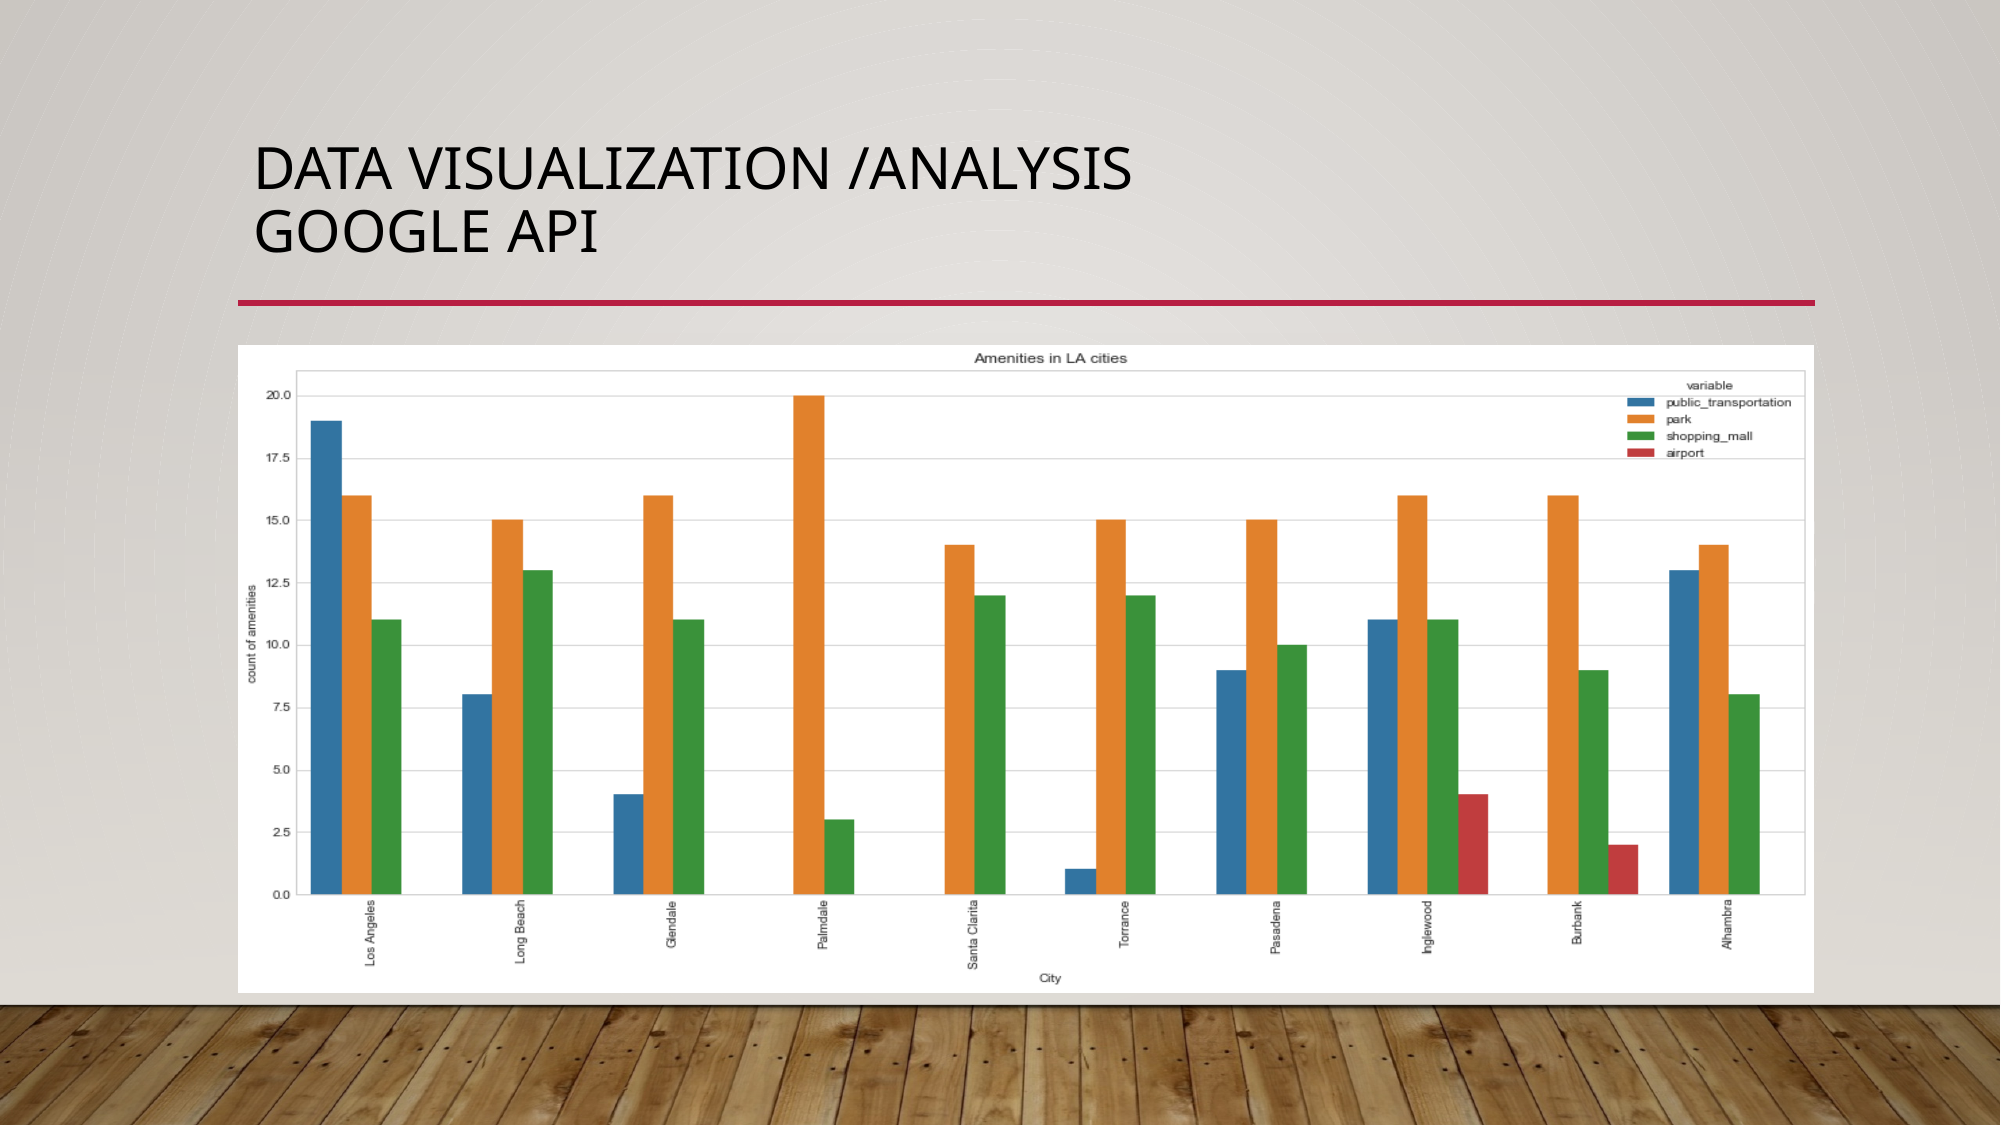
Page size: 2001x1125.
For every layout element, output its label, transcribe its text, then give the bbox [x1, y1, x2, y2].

title Data Visualization /Analysis Google Api [238, 131, 1814, 305]
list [237, 345, 1814, 994]
picture [0, 1005, 2000, 1125]
